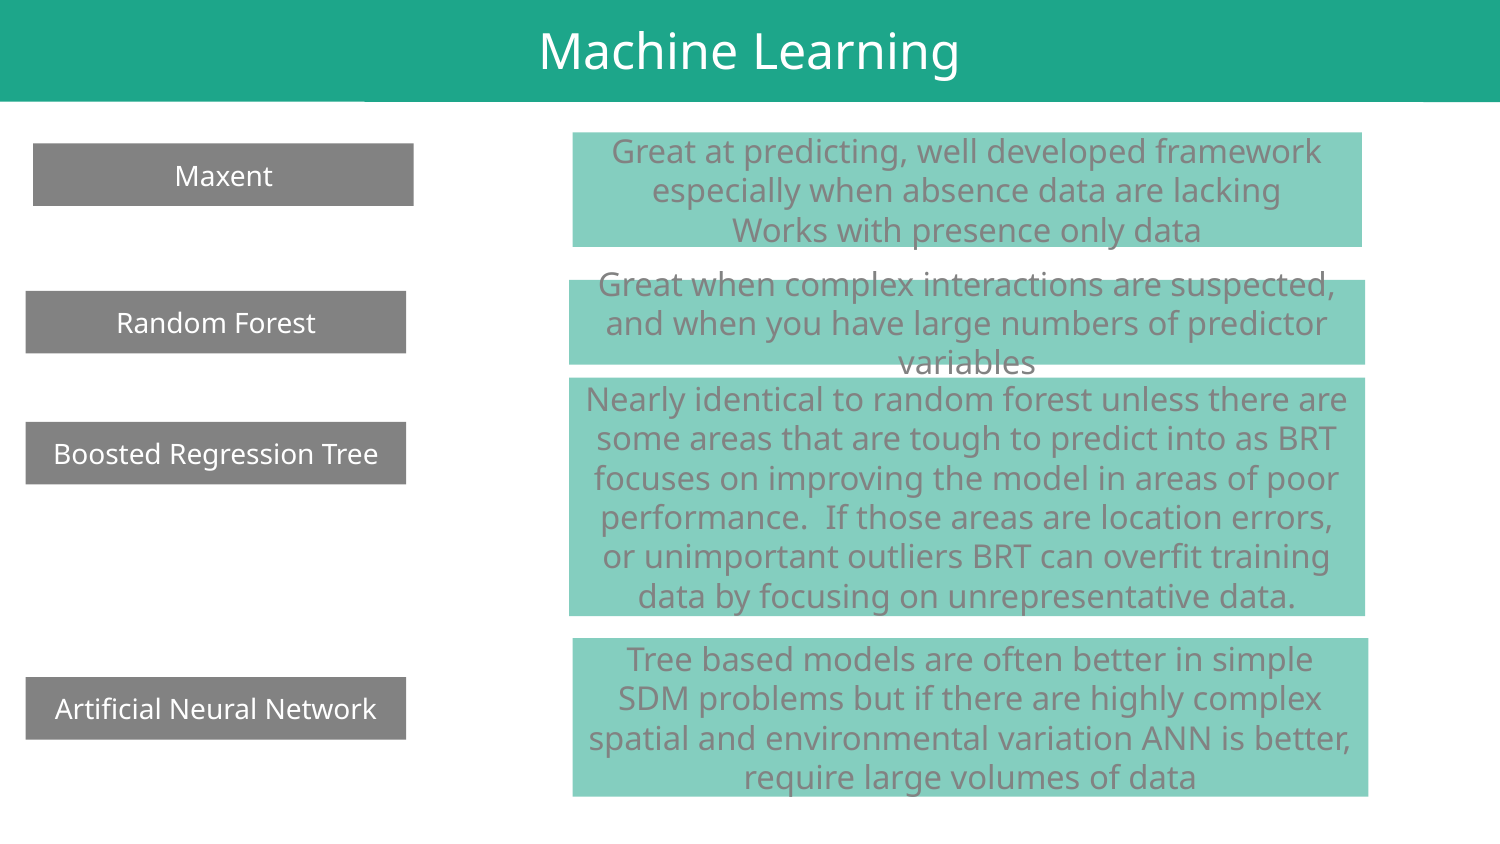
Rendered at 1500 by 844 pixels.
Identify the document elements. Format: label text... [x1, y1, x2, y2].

text_box Great at predicting, well developed framework especially when absence data are lacking Works with presence only data [572, 132, 1362, 247]
text_box Artificial Neural Network [25, 677, 407, 740]
text_box Nearly identical to random forest unless there are some areas that are tough to predict into as BRT focuses on improving the model in areas of poor performance. If those areas are location errors, or unimportant outliers BRT can overfit training data by focusing on unrepresentative data. [569, 377, 1366, 617]
text_box Maxent [33, 143, 414, 206]
text_box Random Forest [25, 290, 407, 354]
text_box Tree based models are often better in simple SDM problems but if there are highly complex spatial and environmental variation ANN is better, require large volumes of data [572, 638, 1369, 797]
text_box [0, 0, 1500, 99]
text_box Great when complex interactions are suspected, and when you have large numbers of predictor variables [569, 279, 1366, 365]
text_box Boosted Regression Tree [25, 421, 407, 485]
